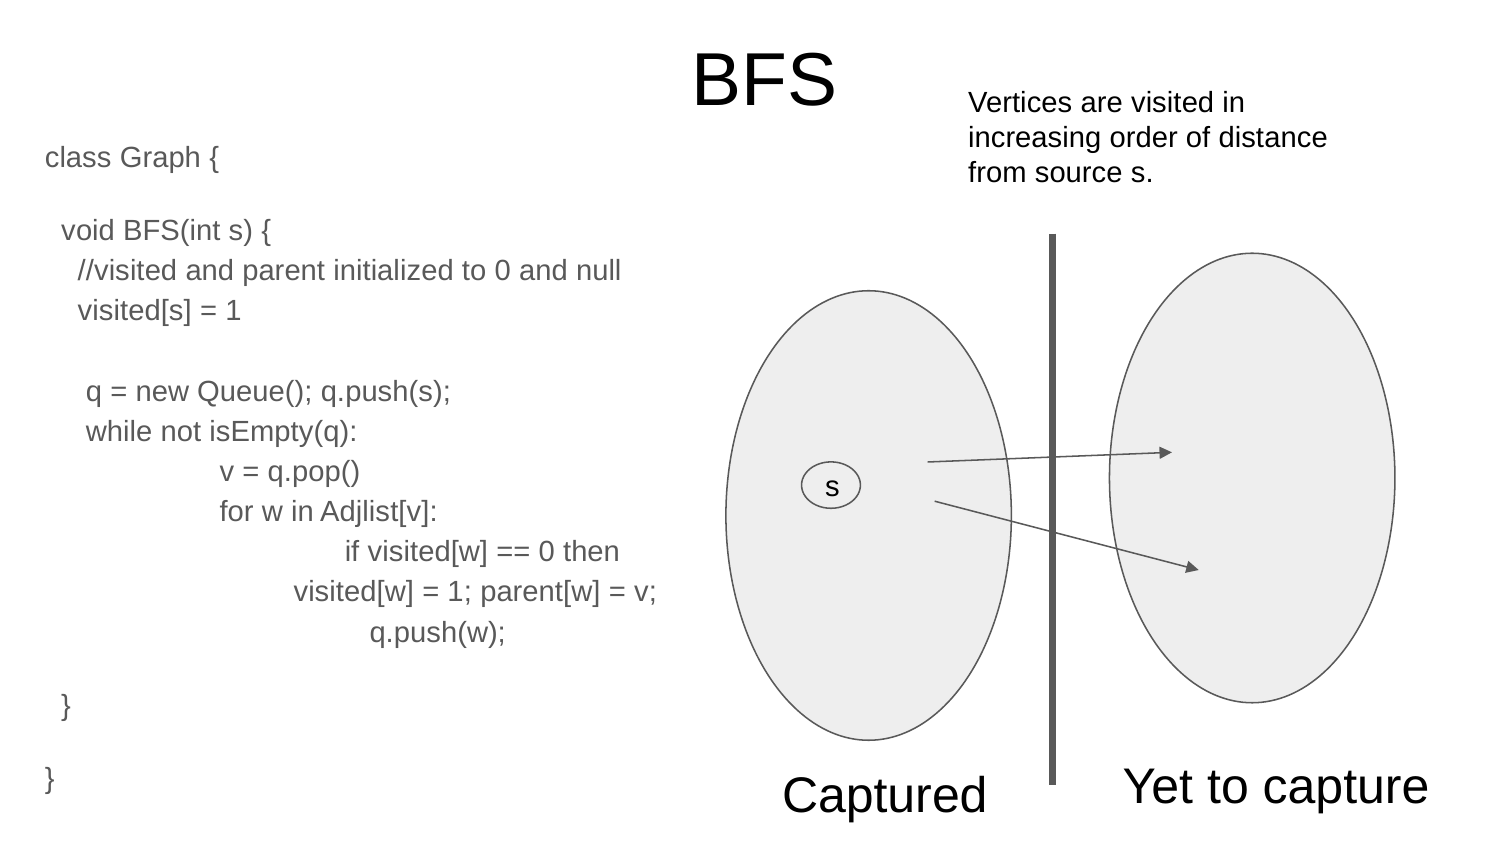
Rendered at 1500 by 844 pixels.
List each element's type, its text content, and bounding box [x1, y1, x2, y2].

text_box Yet to capture [1107, 738, 1488, 785]
text_box [1109, 253, 1395, 703]
title BFS [65, 6, 1464, 145]
text_box Captured [767, 747, 1012, 823]
text_box Vertices are visited in increasing order of distance from source s. [953, 68, 1391, 184]
list class Graph { void BFS(int s) { //visited and parent initialized to 0 and null visited[s] = 1 q = new Queue(); q.push(s); while not isEmpty(q): v = q.pop() for w in Adjlist[v]: if visited[w] == 0 then visited[w] = 1; parent[w] = v; q.push(w); } } [29, 117, 1428, 679]
text_box [725, 290, 1011, 741]
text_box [934, 500, 1199, 571]
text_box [927, 451, 1173, 463]
text_box s [801, 461, 861, 509]
